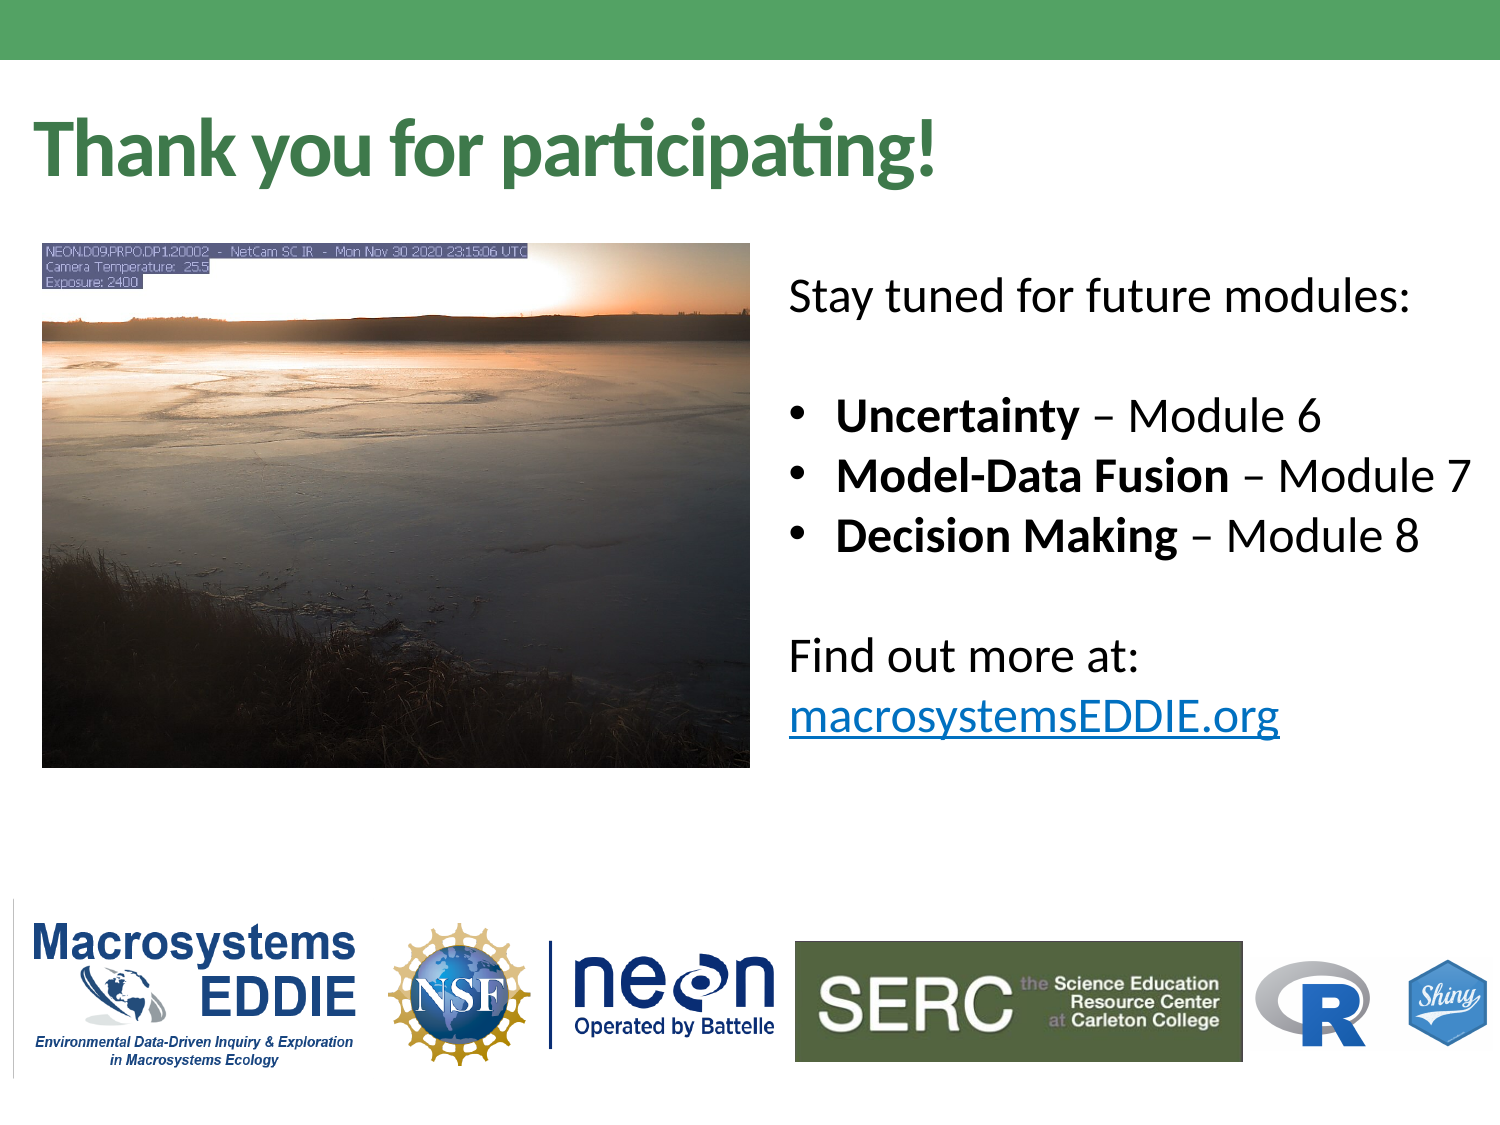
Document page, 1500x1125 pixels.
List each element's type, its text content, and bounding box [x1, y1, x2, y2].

picture [42, 243, 751, 768]
picture [1249, 956, 1493, 1052]
text_box Stay tuned for future modules: Uncertainty – Module 6 Model-Data Fusion – Module 7 Decision Making – Module 8 Find out more at: macrosystemsEDDIE.org [773, 254, 1494, 810]
title Thank you for participating! [0, 61, 1500, 225]
picture [2, 894, 775, 1079]
picture [795, 941, 1243, 1063]
